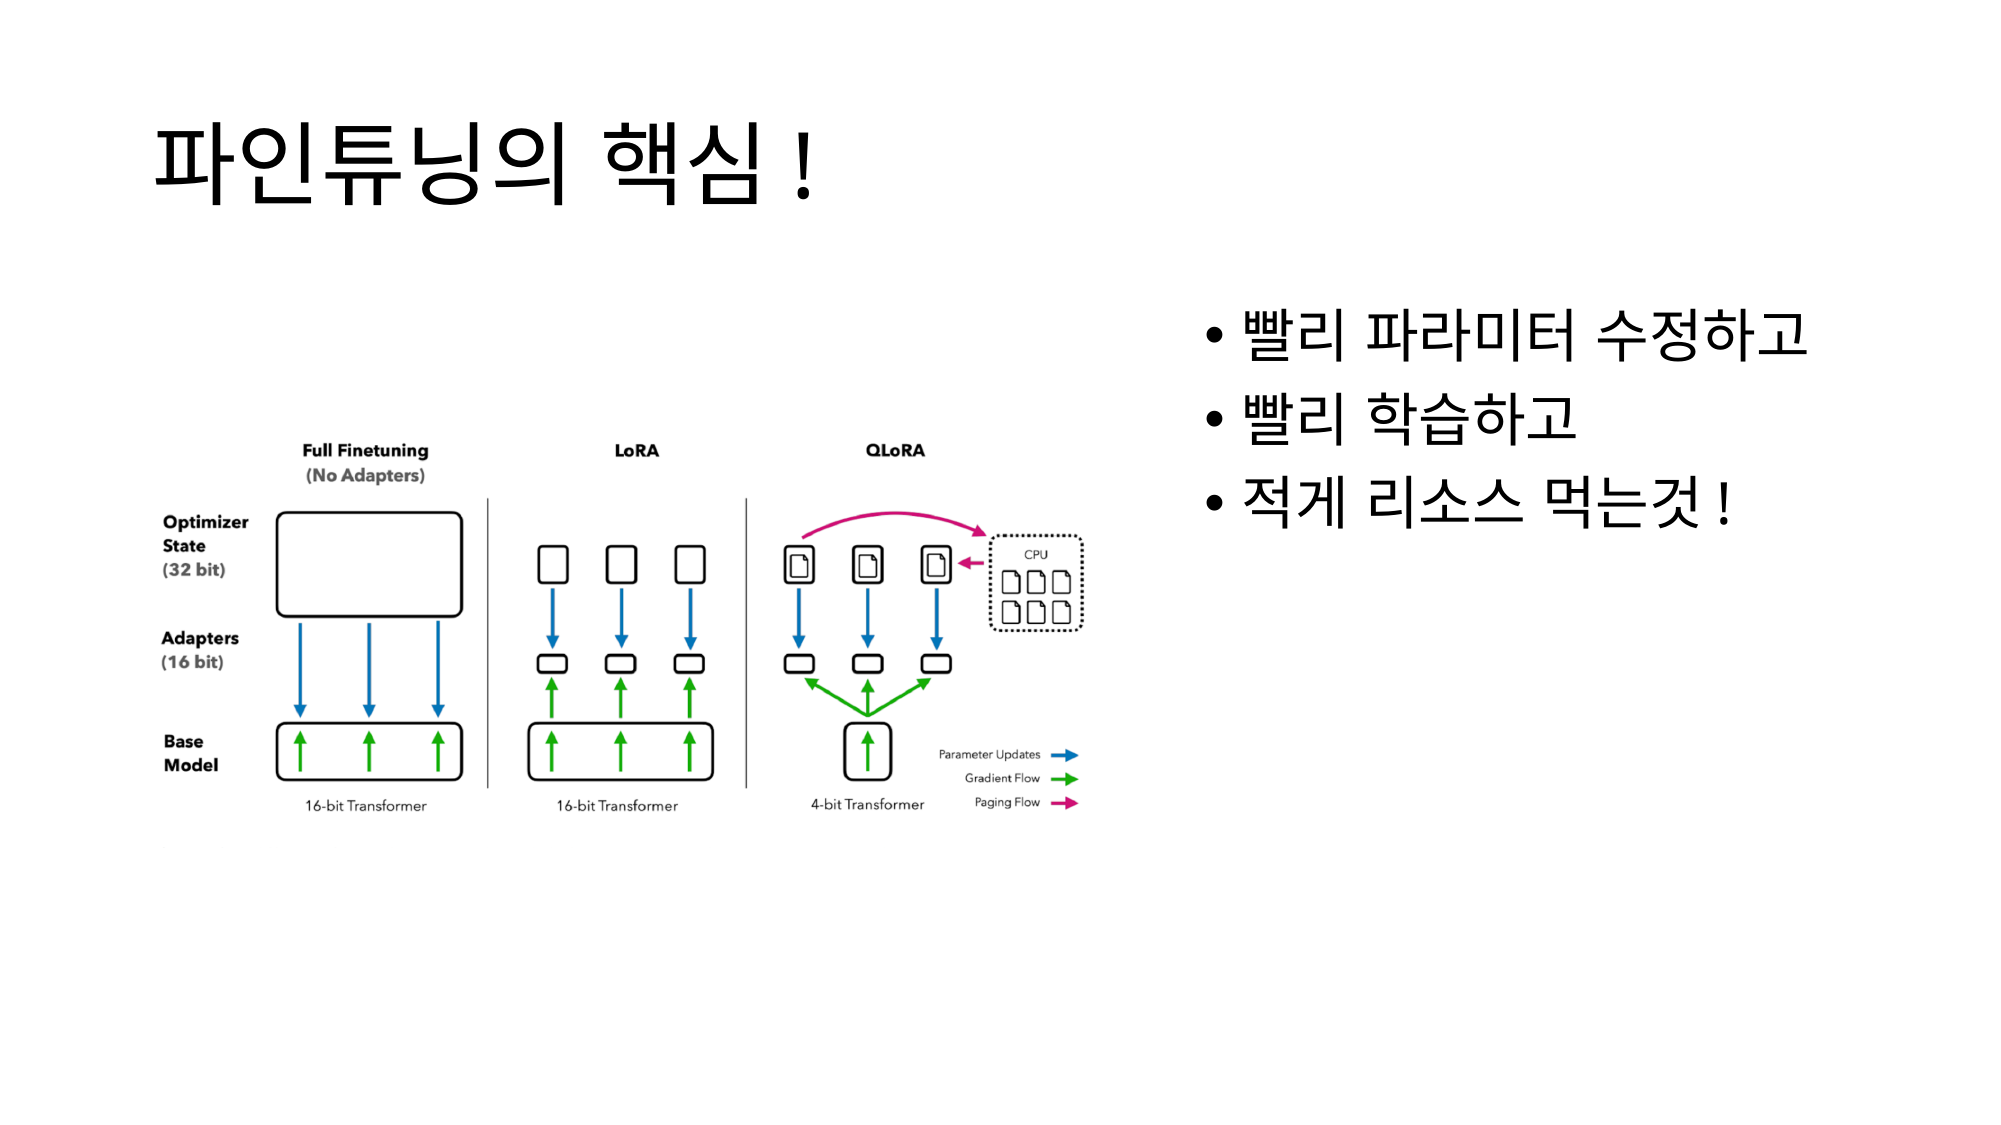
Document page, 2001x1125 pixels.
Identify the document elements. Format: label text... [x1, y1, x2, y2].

title 파인튜닝의 핵심! [137, 59, 1863, 278]
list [96, 376, 1157, 849]
list 빨리 파라미터 수정하고 빨리 학습하고 적게 리소스 먹는것! [1189, 299, 1863, 1014]
